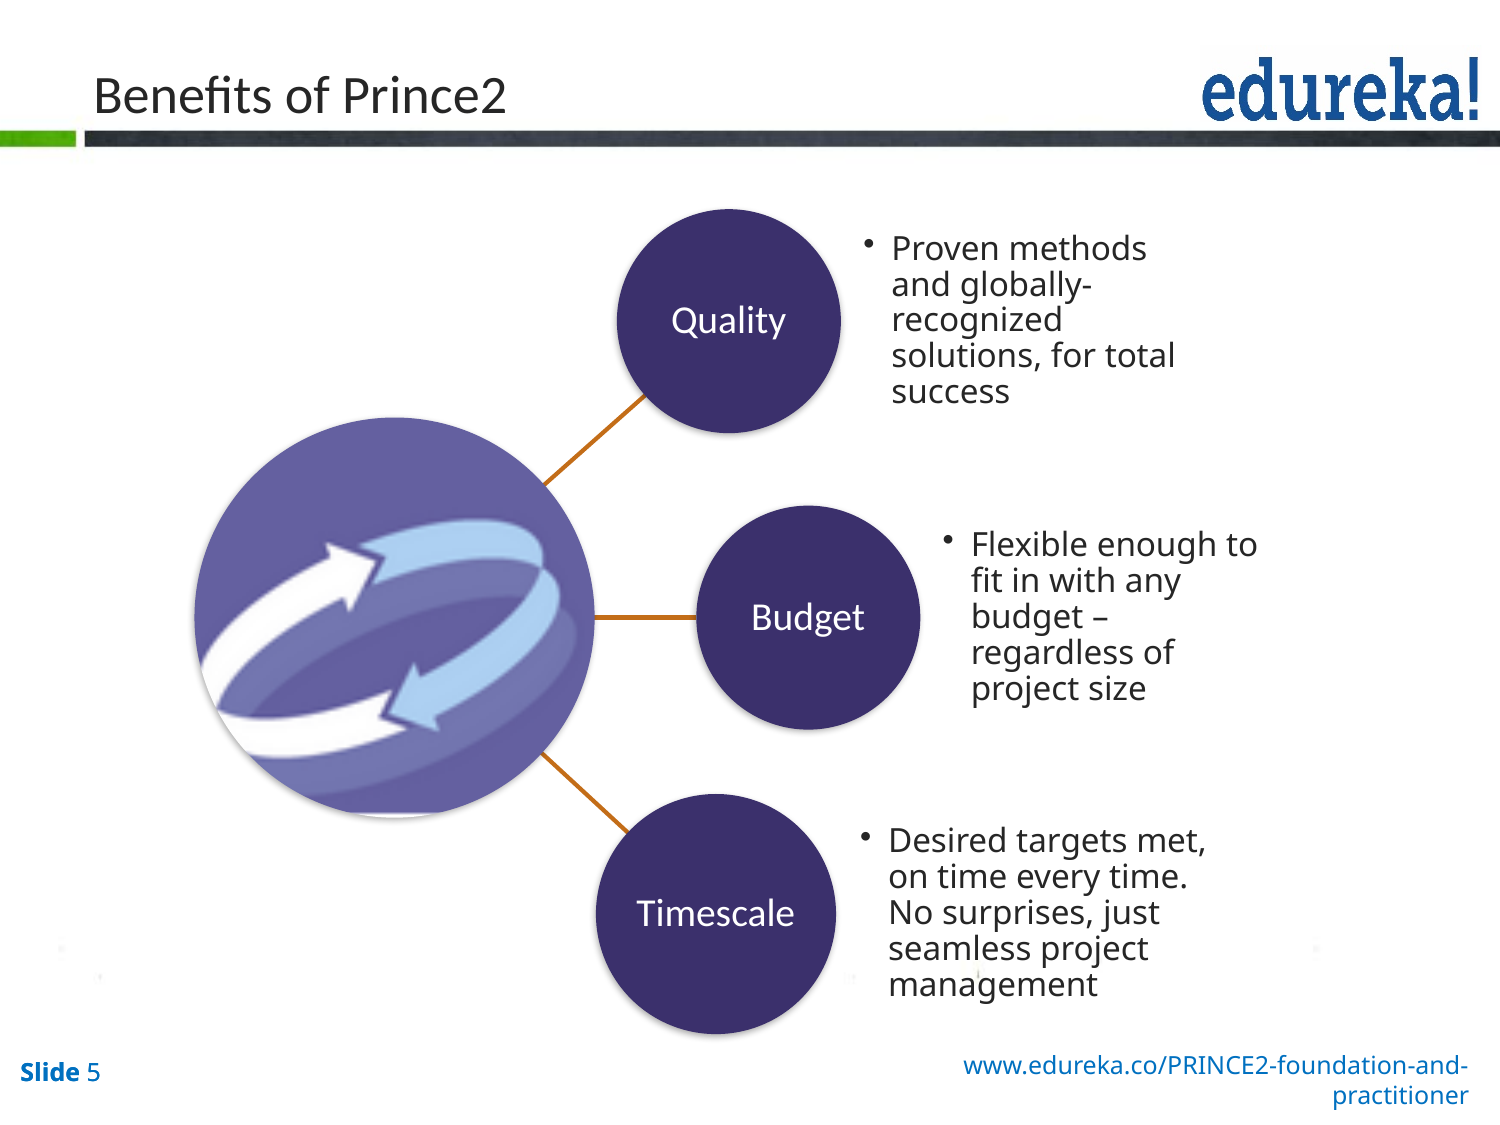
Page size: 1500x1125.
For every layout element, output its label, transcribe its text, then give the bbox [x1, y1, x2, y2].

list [102, 208, 1372, 1035]
picture [0, 0, 1500, 1125]
title Benefits of Prince2 [78, 35, 1373, 149]
